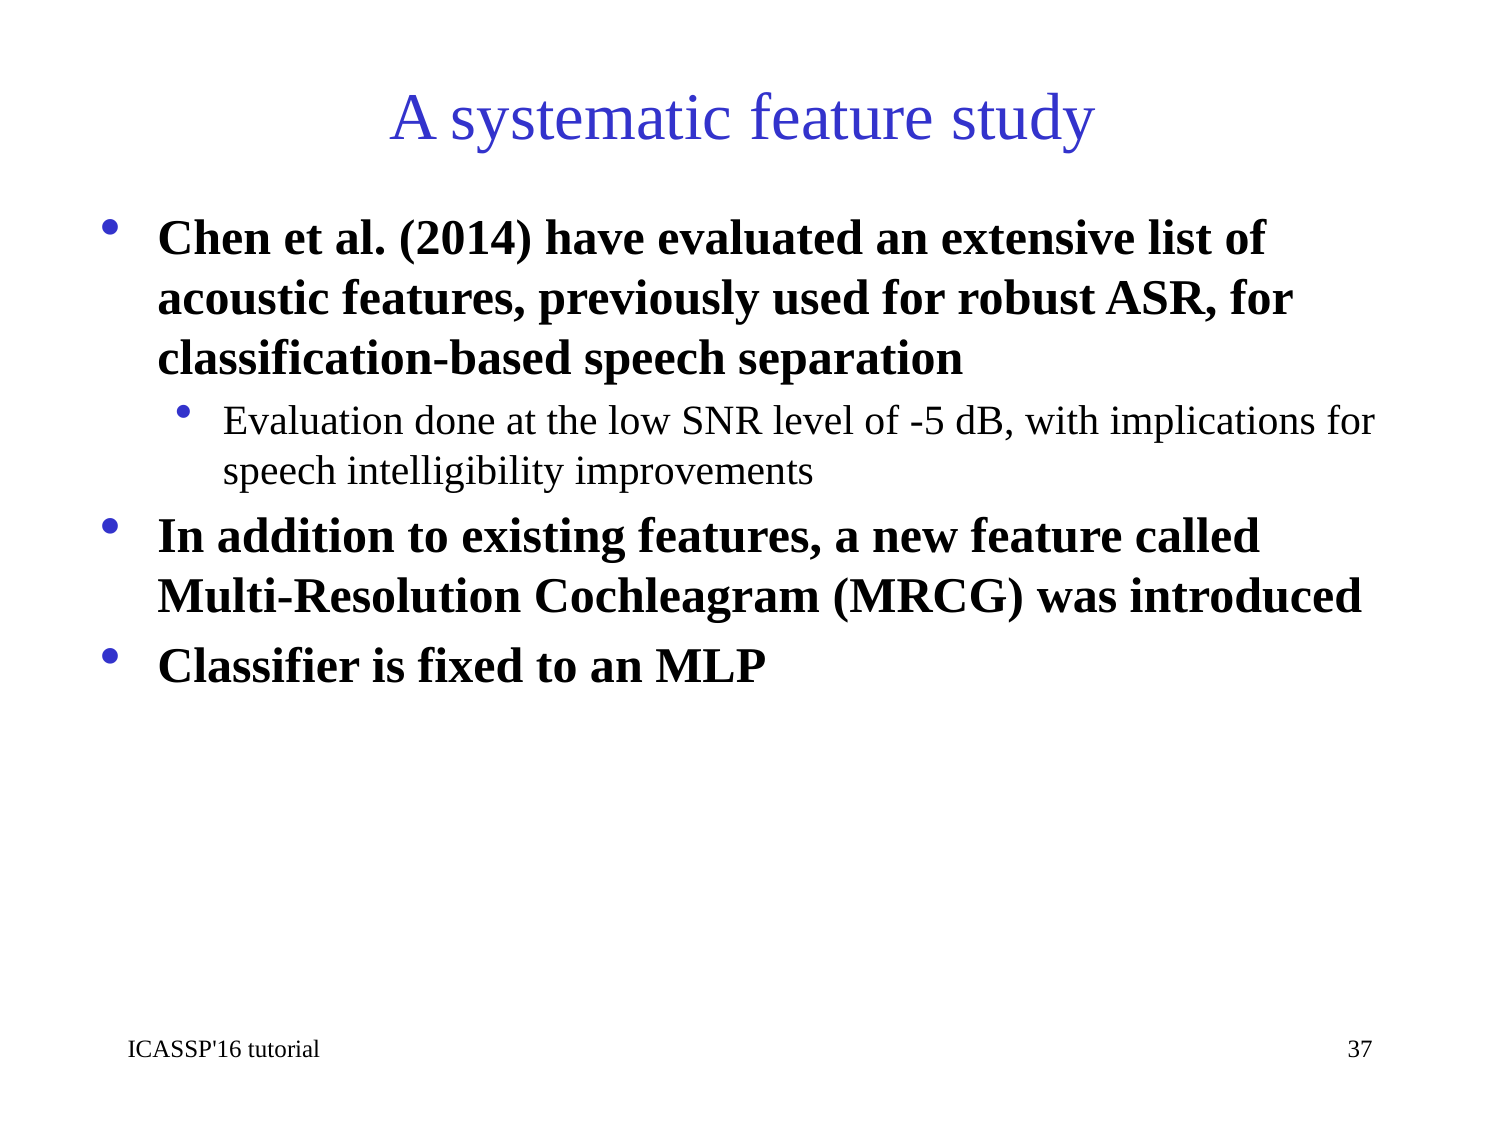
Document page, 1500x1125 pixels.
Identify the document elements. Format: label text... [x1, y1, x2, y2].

list Chen et al. (2014) have evaluated an extensive list of acoustic features, previously used for robust ASR, for classification-based speech separation Evaluation done at the low SNR level of -5 dB, with implications for speech intelligibility improvements In addition to existing features, a new feature called Multi-Resolution Cochleagram (MRCG) was introduced Classifier is fixed to an MLP [85, 196, 1399, 1010]
slide_number 37 [1074, 1024, 1388, 1101]
title A systematic feature study [87, 62, 1400, 163]
slide_number ICASSP'16 tutorial [112, 1024, 426, 1101]
